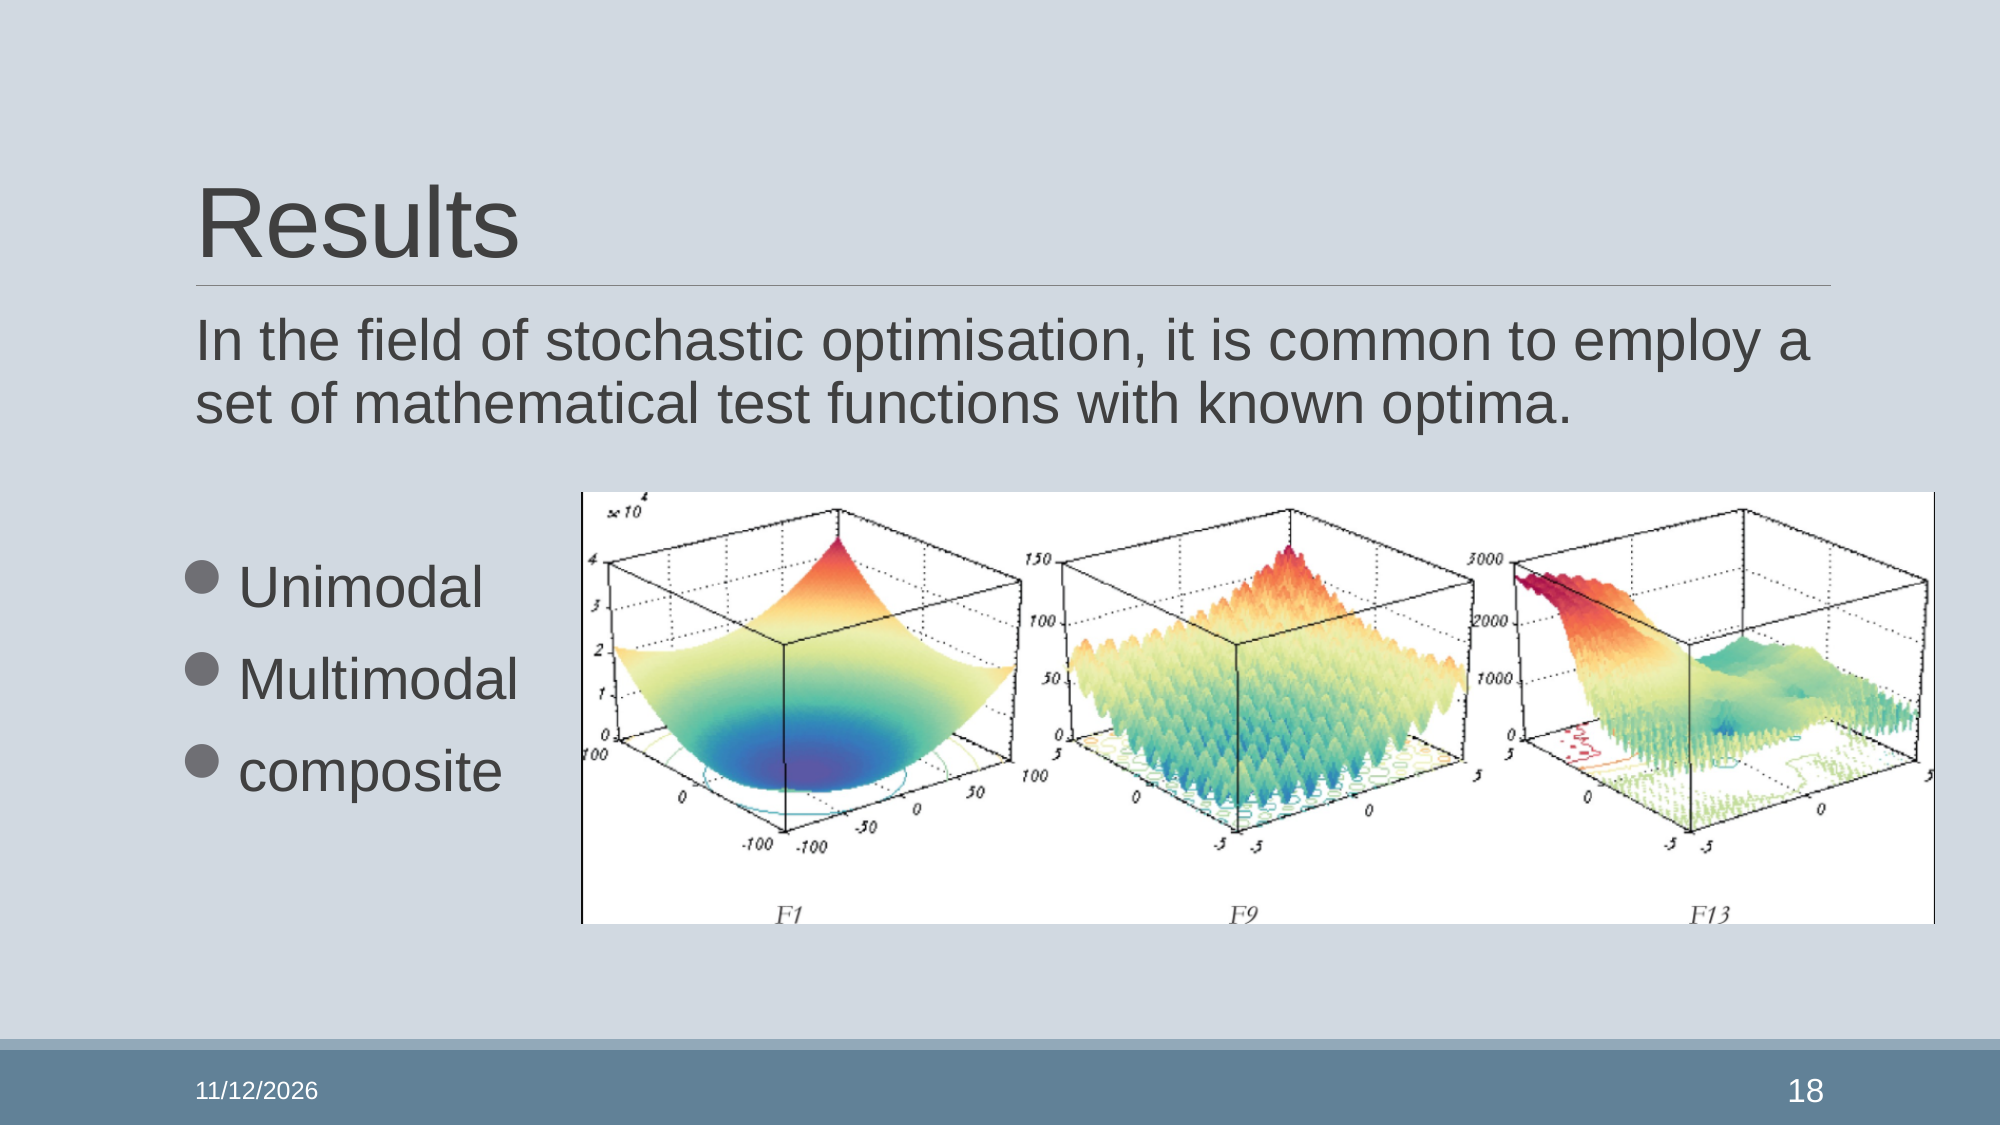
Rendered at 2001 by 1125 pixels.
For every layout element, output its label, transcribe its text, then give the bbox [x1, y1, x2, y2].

slide_number 18 [1624, 1059, 1840, 1120]
title Results [180, 47, 1830, 285]
list In the field of stochastic optimisation, it is common to employ a set of mathematical test functions with known optima. Unimodal Multimodal composite [180, 302, 1830, 963]
picture [580, 491, 1935, 924]
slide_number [180, 1059, 586, 1120]
